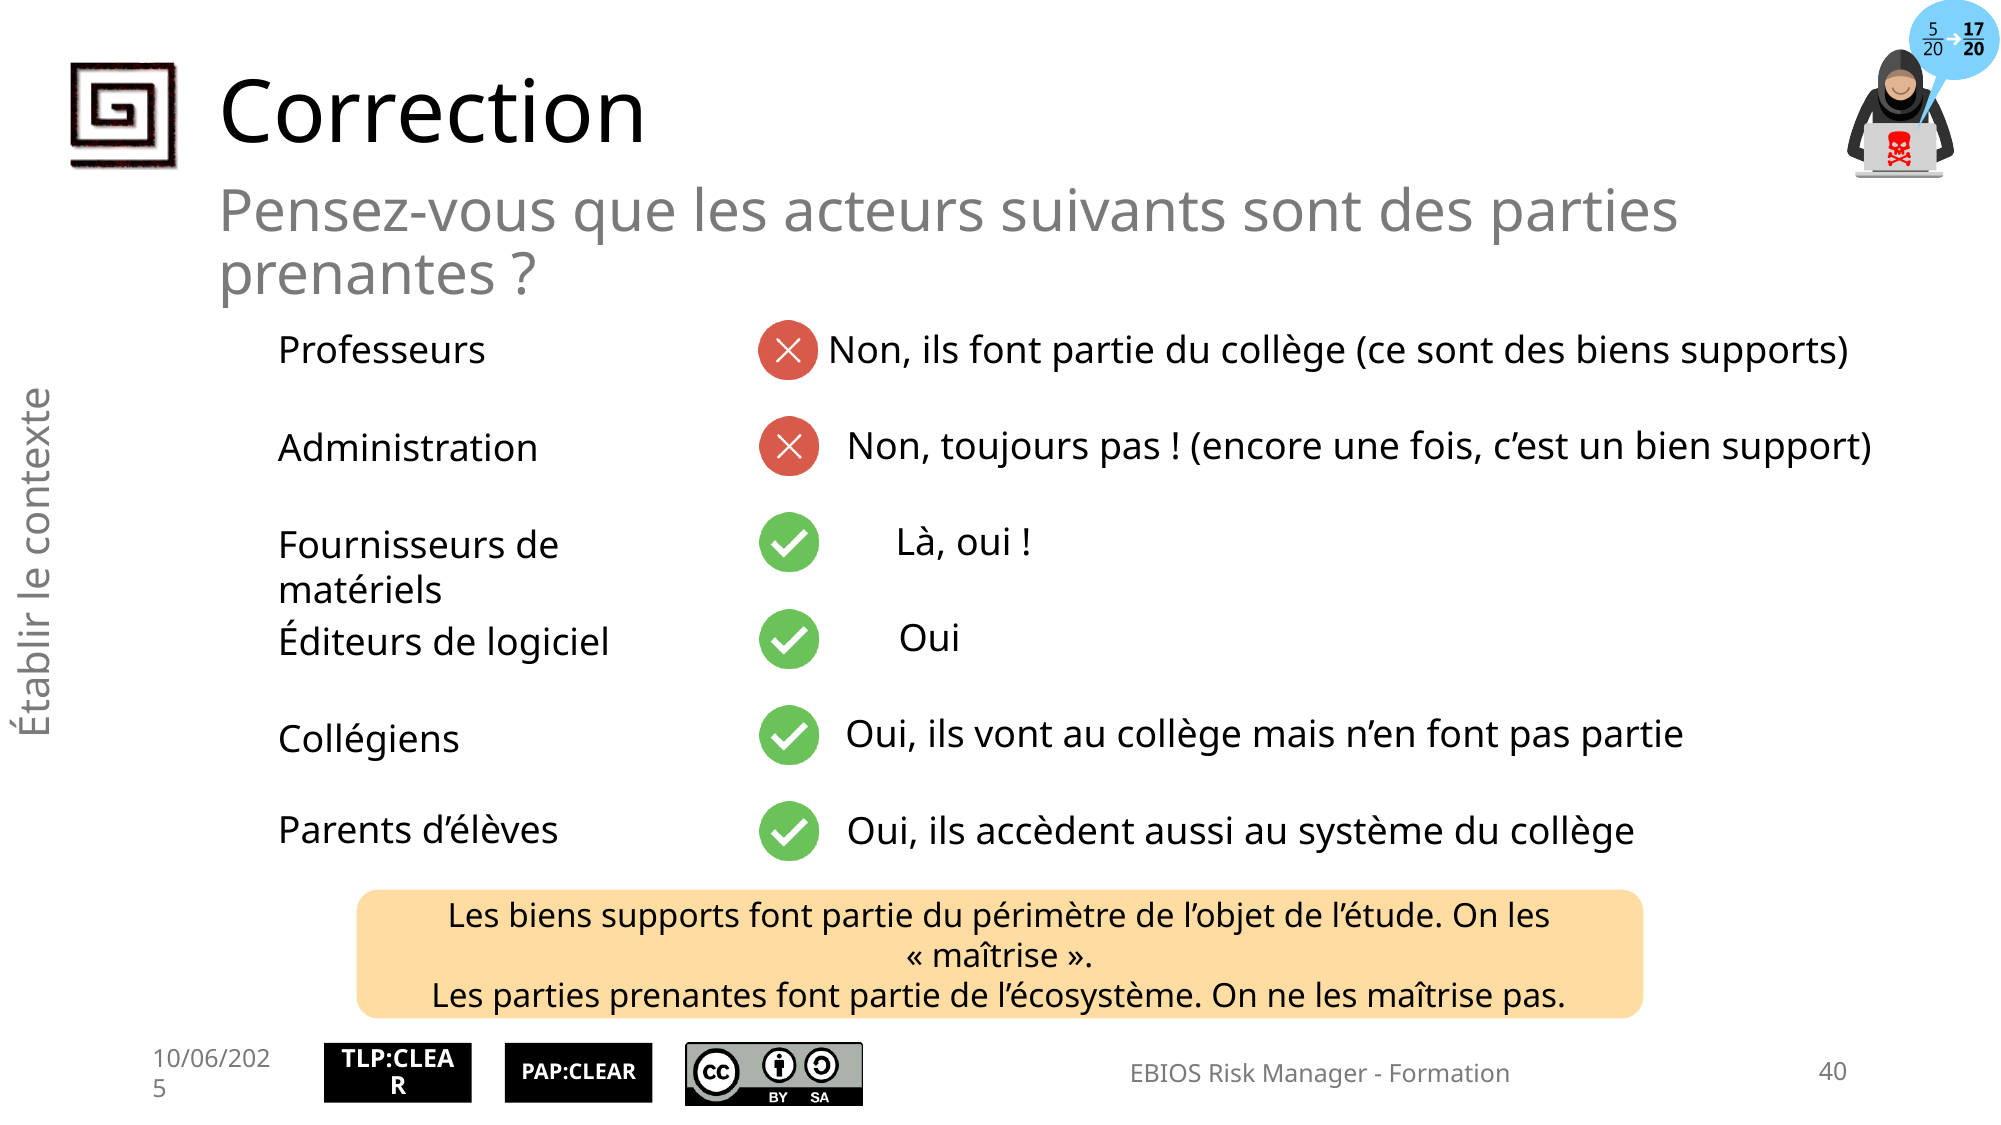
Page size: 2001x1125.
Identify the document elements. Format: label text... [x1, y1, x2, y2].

text_box Professeurs [277, 326, 686, 374]
text_box Fournisseurs de matériels [277, 520, 686, 568]
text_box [758, 510, 1040, 573]
picture [685, 1042, 863, 1106]
slide_number 40 [1771, 1042, 1863, 1103]
footer EBIOS Risk Manager - Formation [895, 1042, 1746, 1103]
picture [67, 59, 178, 170]
text_box Les biens supports font partie du périmètre de l’objet de l’étude. On les « maîtrise ». Les parties prenantes font partie de l’écosystème. On ne les maîtrise pas. [356, 889, 1644, 1019]
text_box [757, 318, 1791, 381]
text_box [758, 798, 1596, 861]
text_box Établir le contexte [0, 0, 65, 1125]
text_box Éditeurs de logiciel [277, 617, 686, 665]
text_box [758, 702, 1644, 765]
text_box Administration [277, 423, 686, 471]
text_box Parents d’élèves [277, 806, 686, 854]
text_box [758, 414, 1832, 477]
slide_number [137, 1042, 291, 1103]
picture [1847, 0, 2000, 178]
text_box Collégiens [277, 714, 686, 763]
list Pensez-vous que les acteurs suivants sont des parties prenantes ? [203, 174, 1863, 255]
title Correction [203, 59, 1847, 170]
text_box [758, 606, 972, 669]
